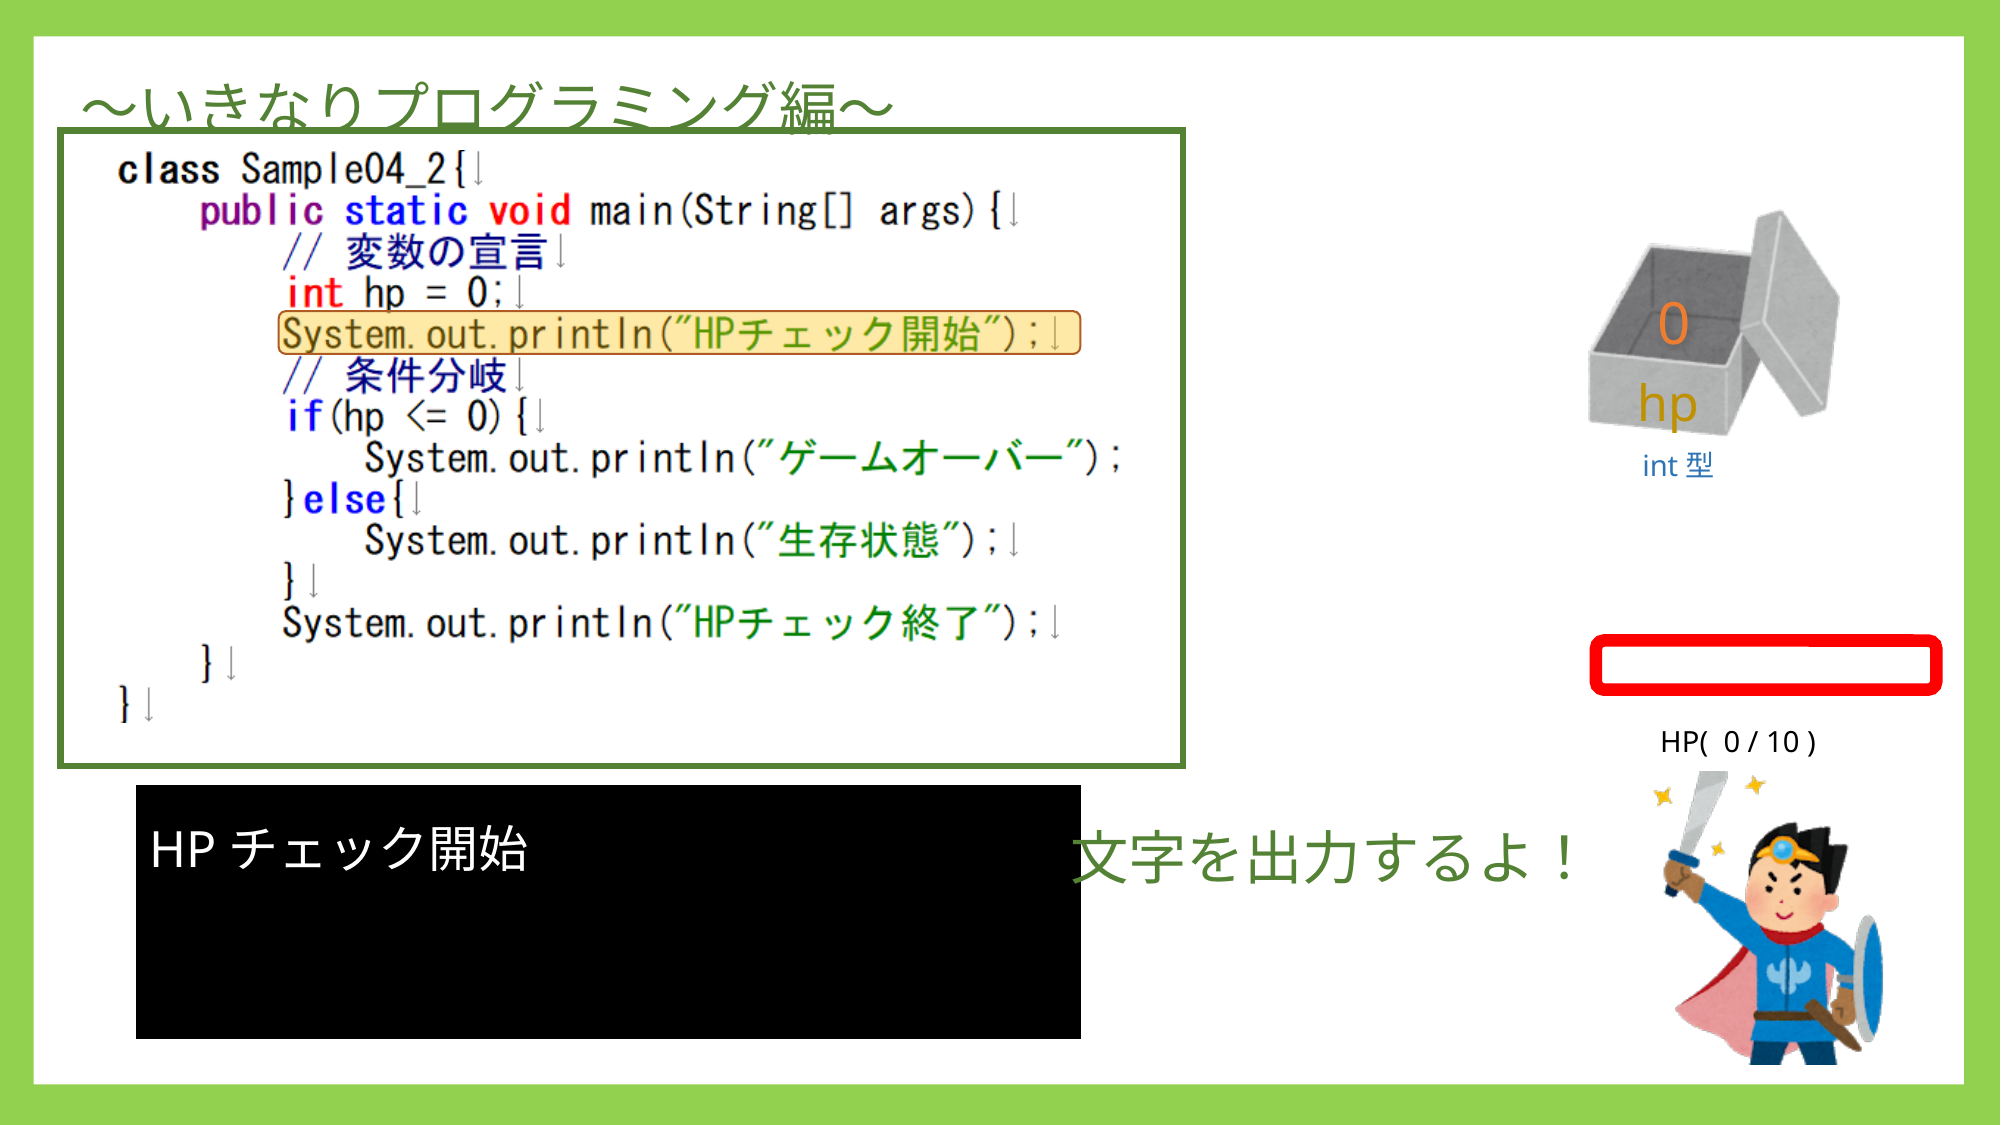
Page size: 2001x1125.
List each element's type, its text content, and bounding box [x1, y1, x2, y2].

text_box HPチェック開始 [134, 809, 544, 885]
text_box [136, 785, 1081, 1039]
text_box ～いきなりプログラミング編～ [65, 64, 911, 129]
picture [113, 150, 1128, 723]
text_box [60, 129, 1184, 767]
text_box int型 [1627, 464, 1730, 490]
text_box [1594, 639, 1938, 691]
picture [1625, 771, 1919, 1065]
text_box 文字を出力するよ！ [1055, 813, 1609, 899]
text_box HP( 0 / 10 ) [1645, 715, 1839, 766]
picture [1580, 201, 1853, 464]
